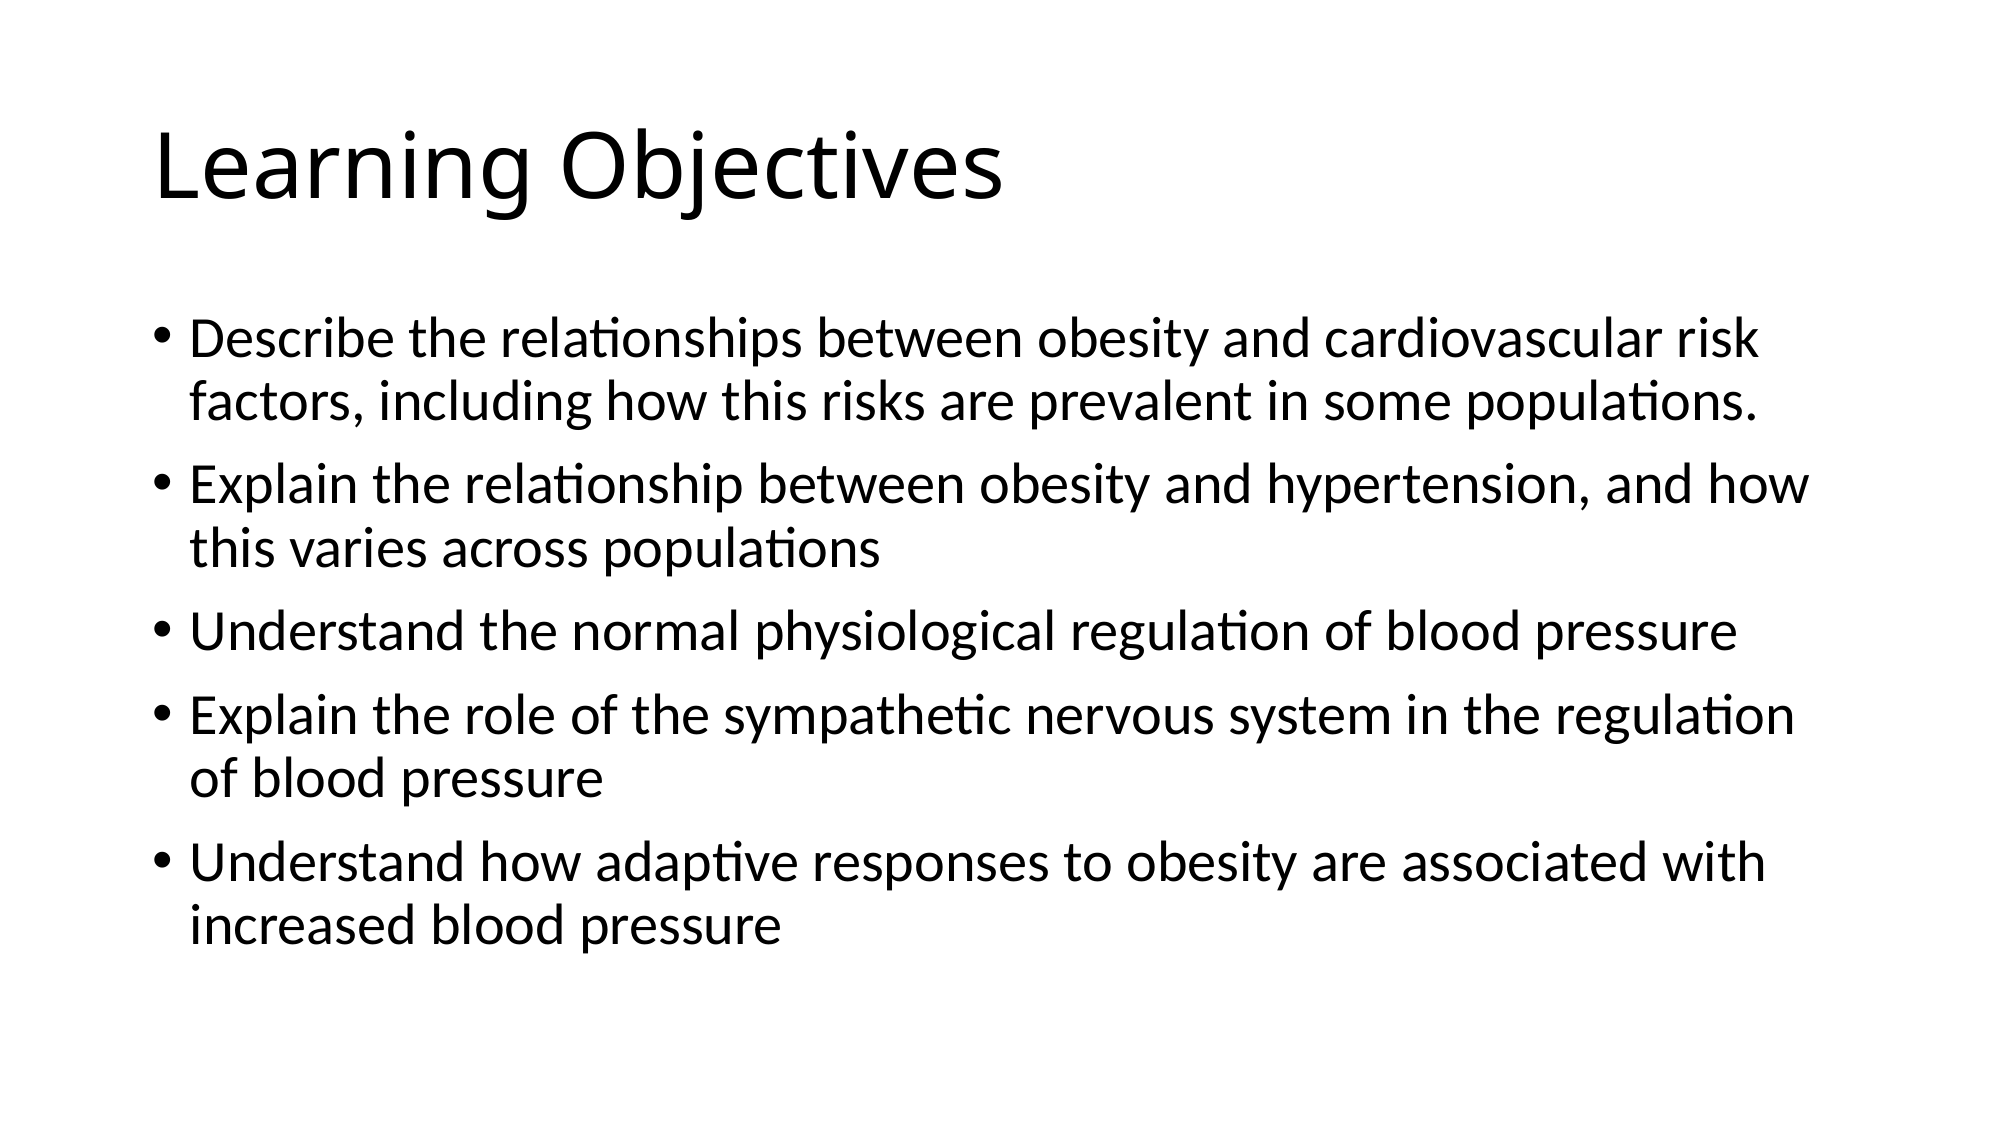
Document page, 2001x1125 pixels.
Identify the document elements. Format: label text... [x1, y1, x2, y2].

list Describe the relationships between obesity and cardiovascular risk factors, including how this risks are prevalent in some populations. Explain the relationship between obesity and hypertension, and how this varies across populations Understand the normal physiological regulation of blood pressure Explain the role of the sympathetic nervous system in the regulation of blood pressure Understand how adaptive responses to obesity are associated with increased blood pressure [137, 299, 1863, 1014]
title Learning Objectives [137, 59, 1863, 278]
